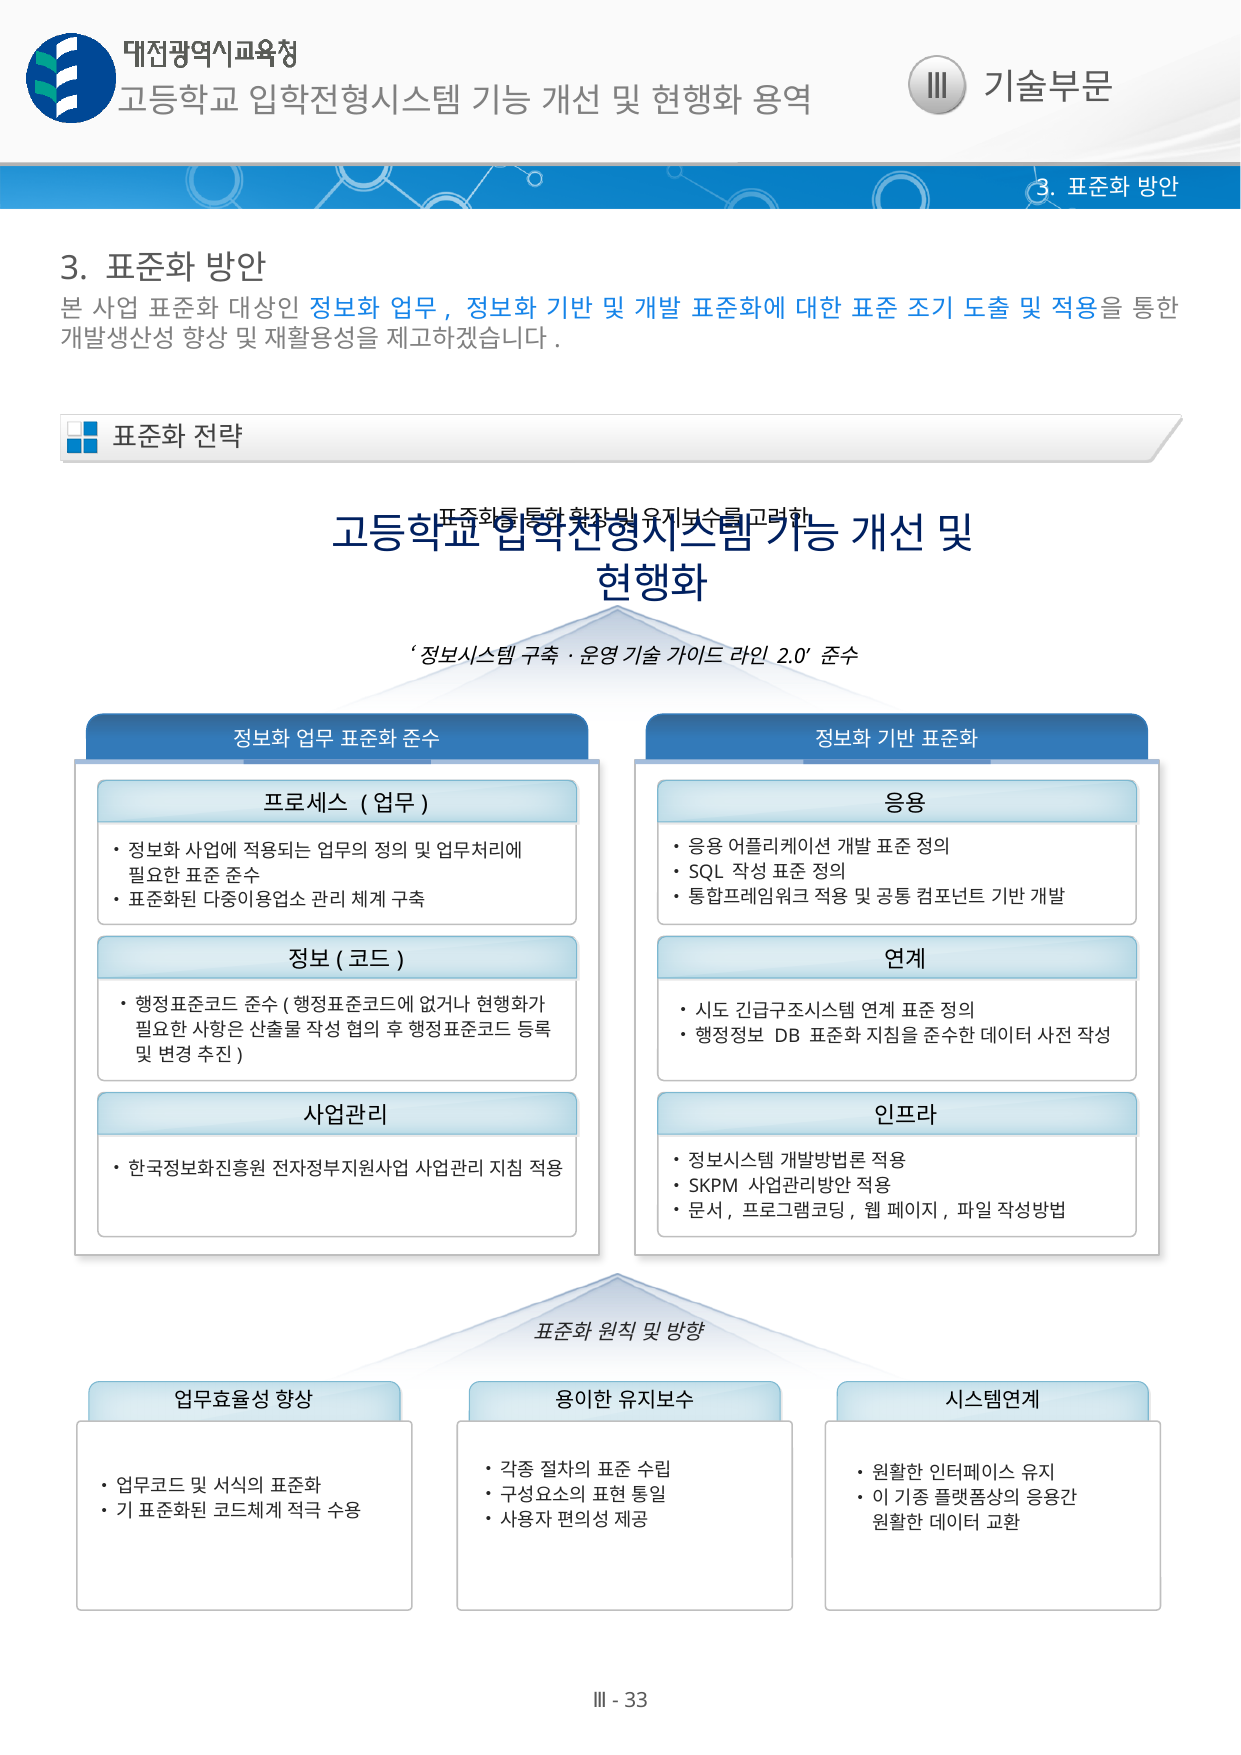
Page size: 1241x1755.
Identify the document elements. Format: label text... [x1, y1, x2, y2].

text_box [57, 411, 1183, 463]
picture [0, 0, 1241, 1755]
picture [26, 33, 116, 123]
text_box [74, 478, 1161, 1611]
text_box 3. 표준화 방안 본 사업 표준화 대상인 정보화 업무, 정보화 기반 및 개발 표준화에 대한 표준 조기 도출 및 적용을 통한 개발생산성 향상 및 재활용성을 제고하겠습니다. [60, 245, 1180, 353]
text_box 3. 표준화 방안 [421, 172, 1181, 200]
picture [124, 39, 296, 68]
